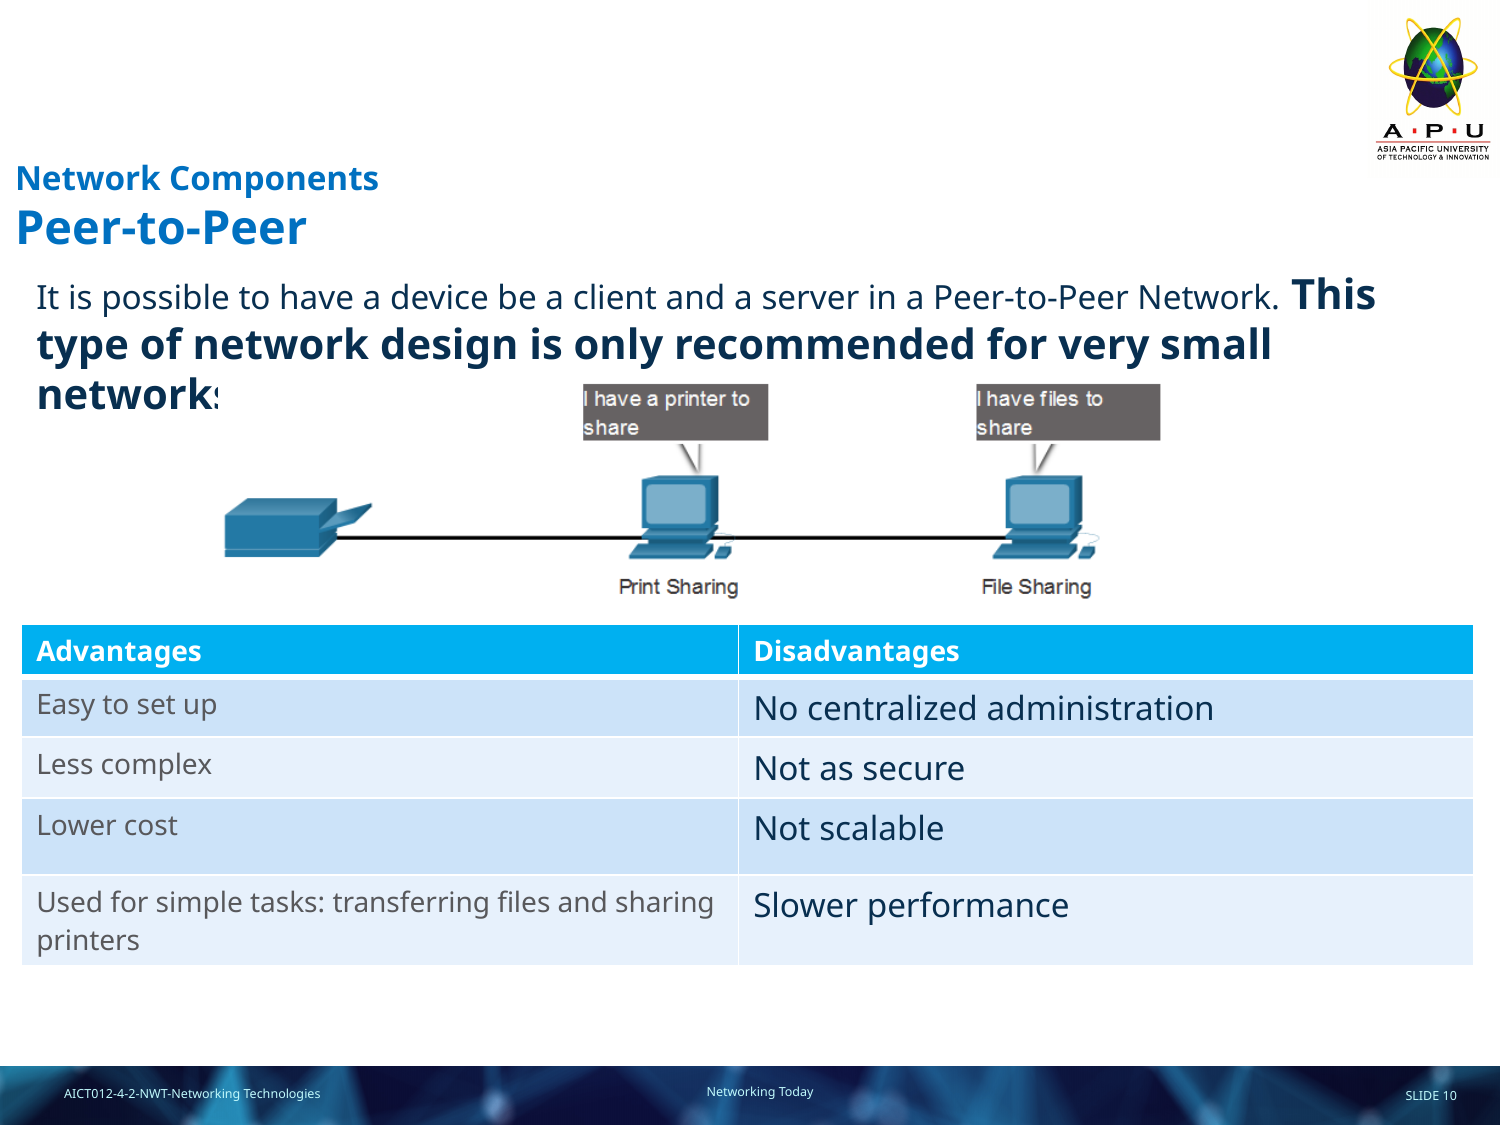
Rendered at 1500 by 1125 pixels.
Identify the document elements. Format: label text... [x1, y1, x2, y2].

title Network Components Peer-to-Peer [0, 147, 1500, 264]
table_cell Lower cost [22, 799, 738, 874]
table_cell Not scalable [739, 799, 1473, 874]
table_cell Used for simple tasks: transferring files and sharing printers [22, 876, 738, 965]
table_cell Slower performance [739, 876, 1473, 965]
picture [218, 376, 1169, 624]
list It is possible to have a device be a client and a server in a Peer-to-Peer Network. This type of network design is only recommended for very small networks. [21, 264, 1474, 392]
table_cell Not as secure [739, 738, 1473, 797]
table_header Advantages [22, 625, 738, 674]
picture [1367, 0, 1500, 147]
table_cell No centralized administration [739, 680, 1473, 736]
table_cell Easy to set up [22, 680, 738, 736]
table_cell Less complex [22, 738, 738, 797]
picture [0, 1066, 1500, 1125]
table_header Disadvantages [739, 625, 1473, 674]
